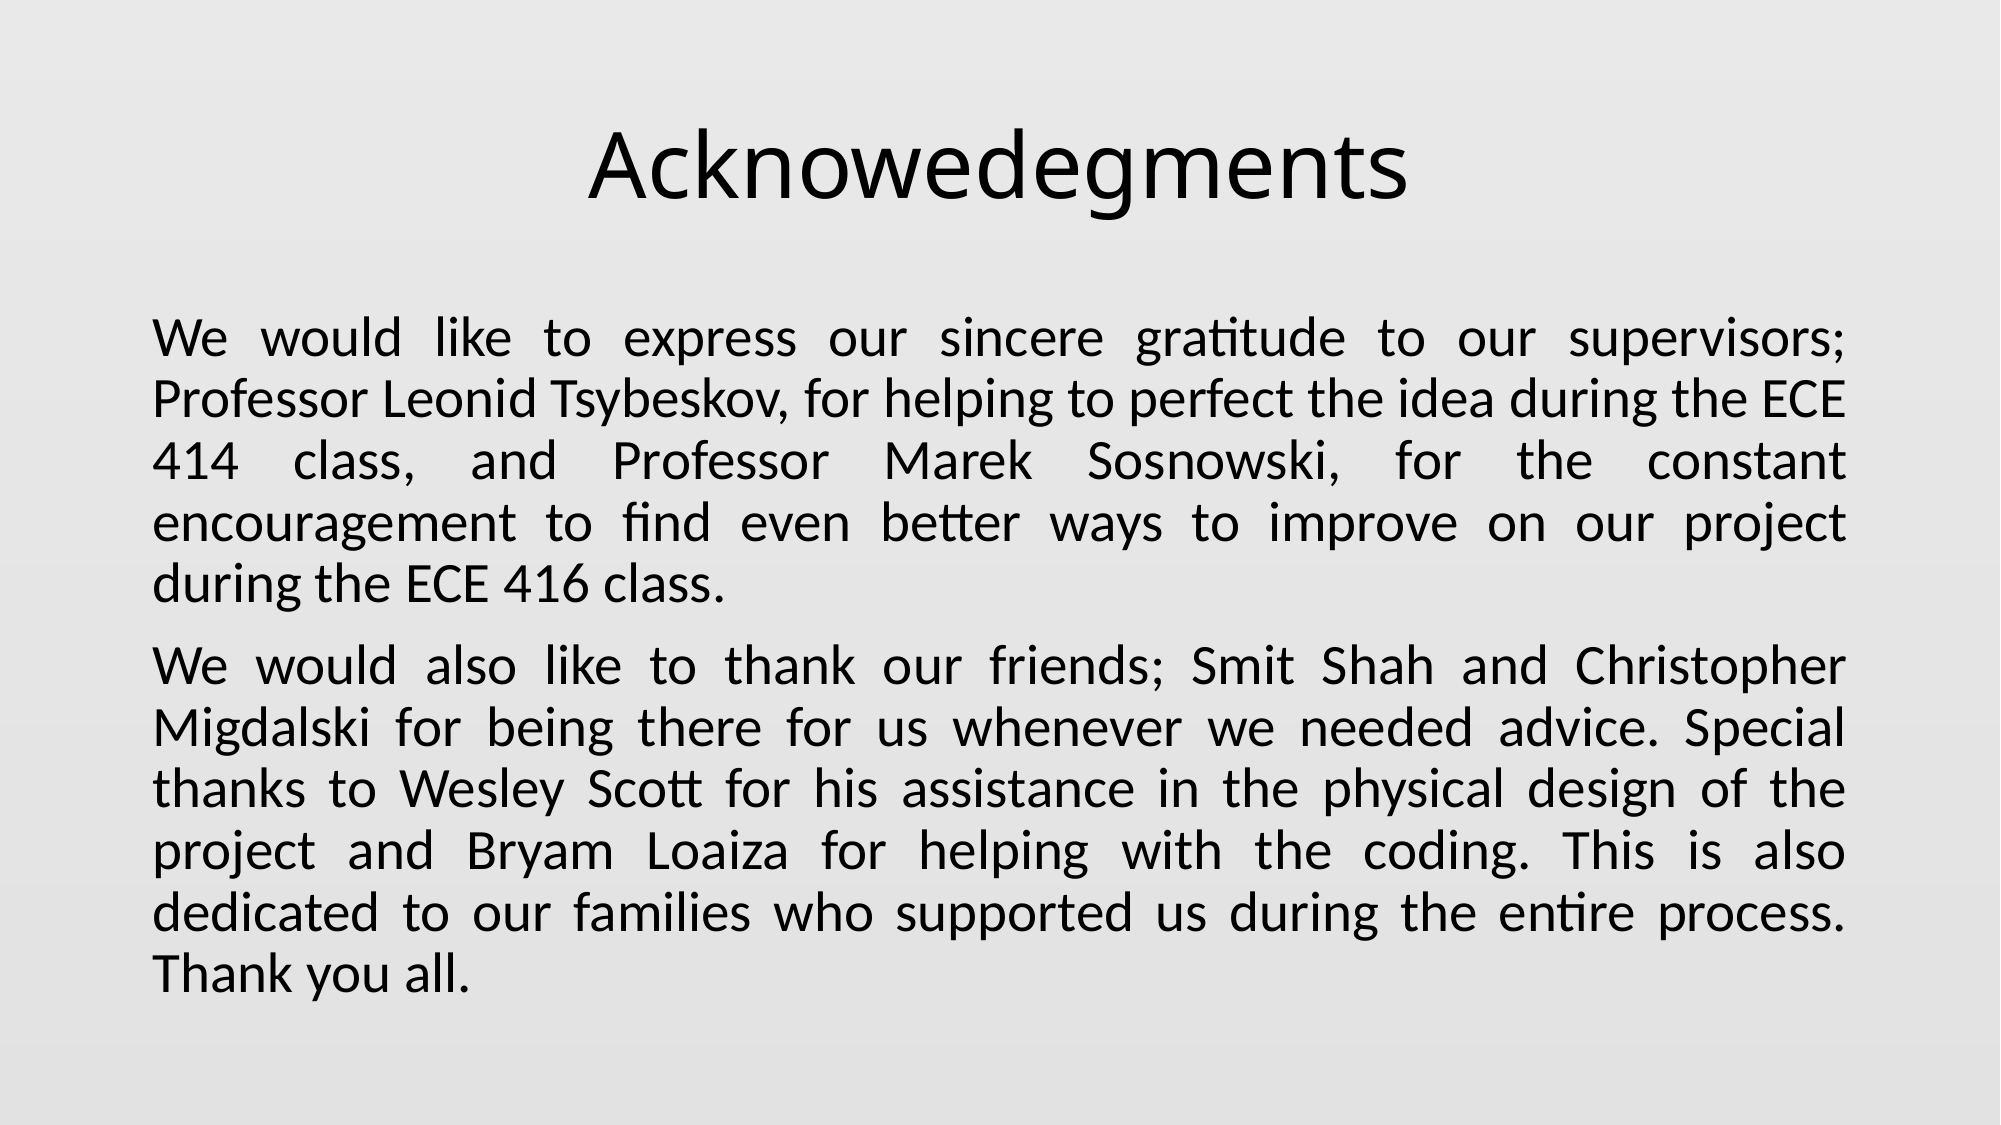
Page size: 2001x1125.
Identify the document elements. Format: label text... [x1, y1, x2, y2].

list We would like to express our sincere gratitude to our supervisors; Professor Leonid Tsybeskov, for helping to perfect the idea during the ECE 414 class, and Professor Marek Sosnowski, for the constant encouragement to find even better ways to improve on our project during the ECE 416 class. We would also like to thank our friends; Smit Shah and Christopher Migdalski for being there for us whenever we needed advice. Special thanks to Wesley Scott for his assistance in the physical design of the project and Bryam Loaiza for helping with the coding. This is also dedicated to our families who supported us during the entire process. Thank you all. [137, 299, 1863, 1014]
title Acknowedegments [137, 59, 1863, 278]
